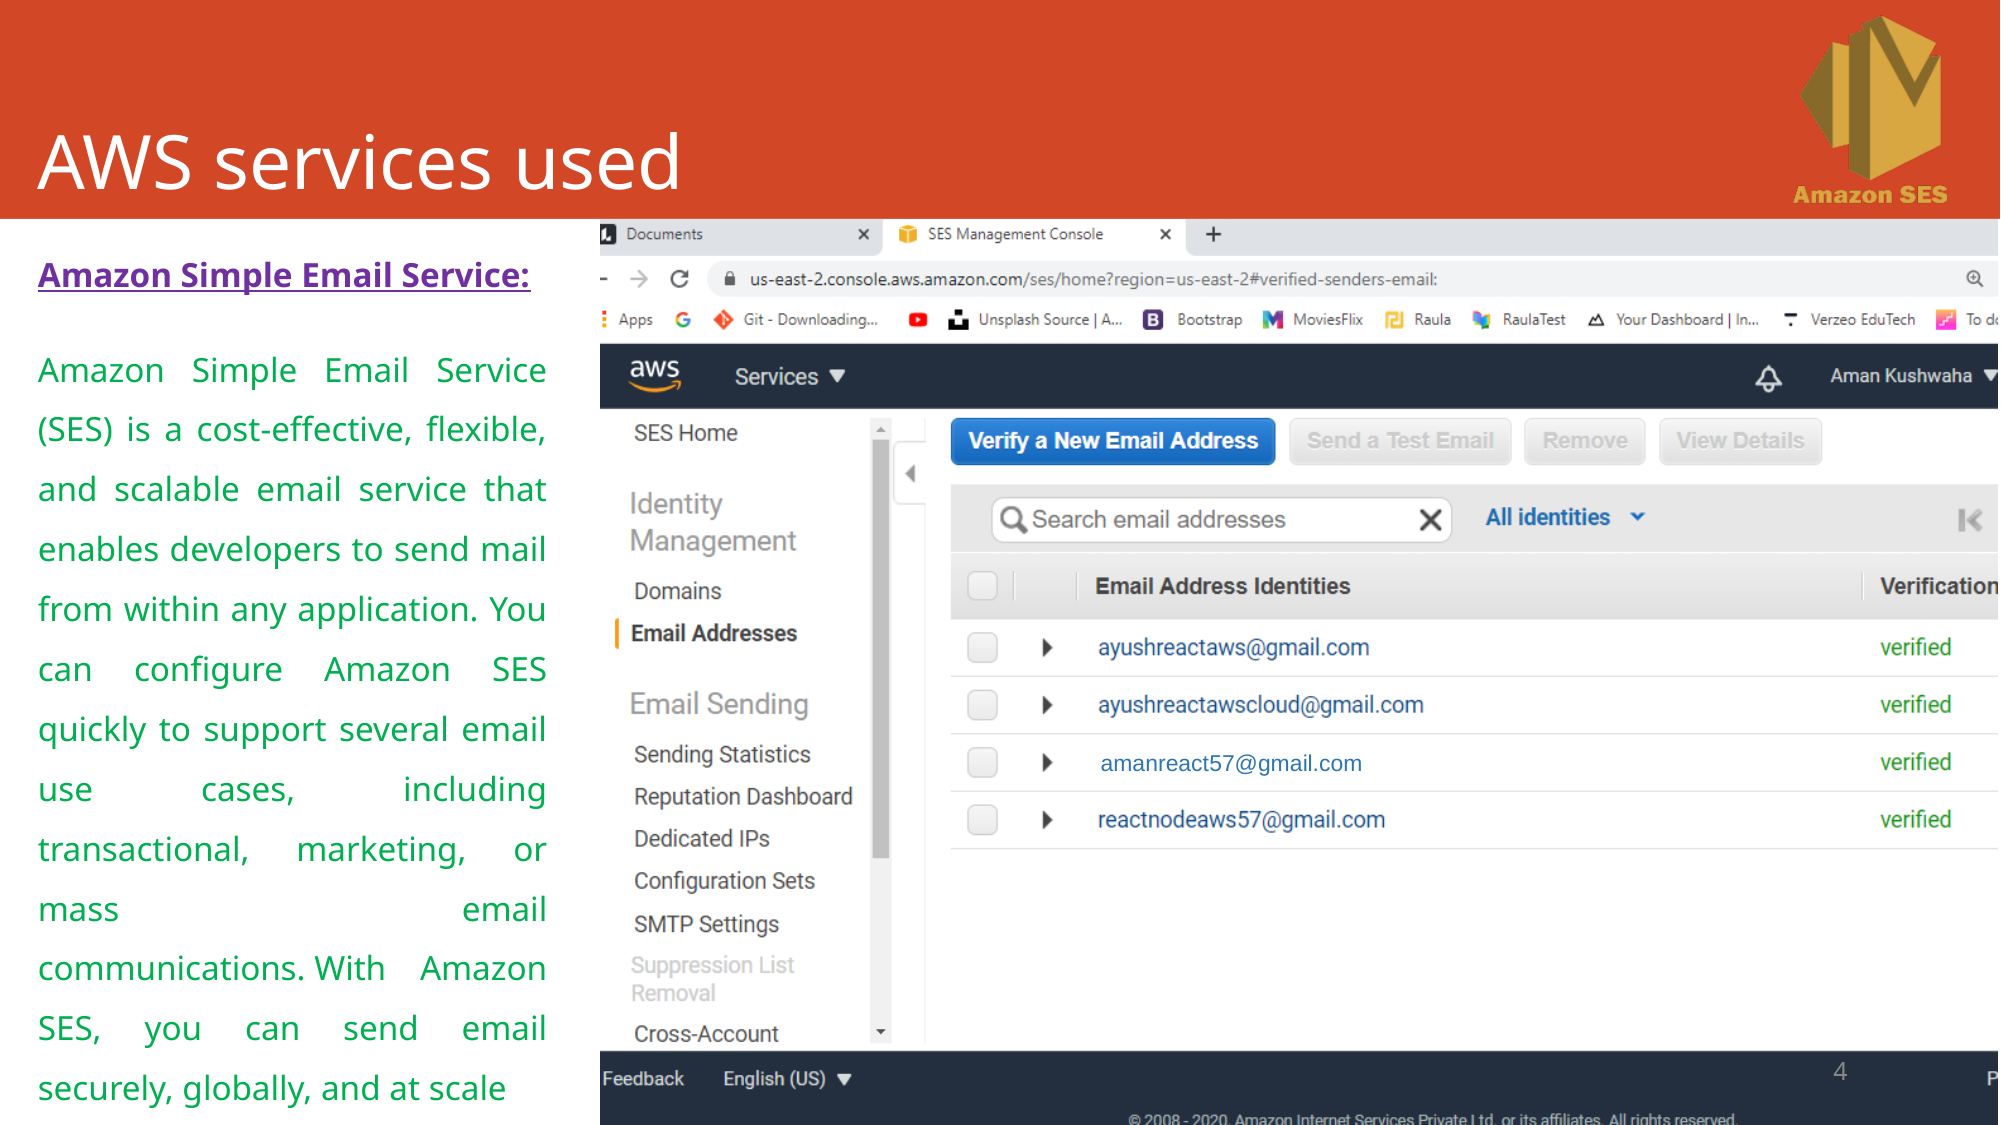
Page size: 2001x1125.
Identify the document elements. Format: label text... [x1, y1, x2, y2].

title AWS services used [22, 14, 1632, 213]
list Amazon Simple Email Service: Amazon Simple Email Service (SES) is a cost-effective, flexible, and scalable email service that enables developers to send mail from within any application. You can configure Amazon SES quickly to support several email use cases, including transactional, marketing, or mass email communications. With Amazon SES, you can send email securely, globally, and at scale [22, 246, 563, 1062]
picture [599, 0, 2000, 1125]
